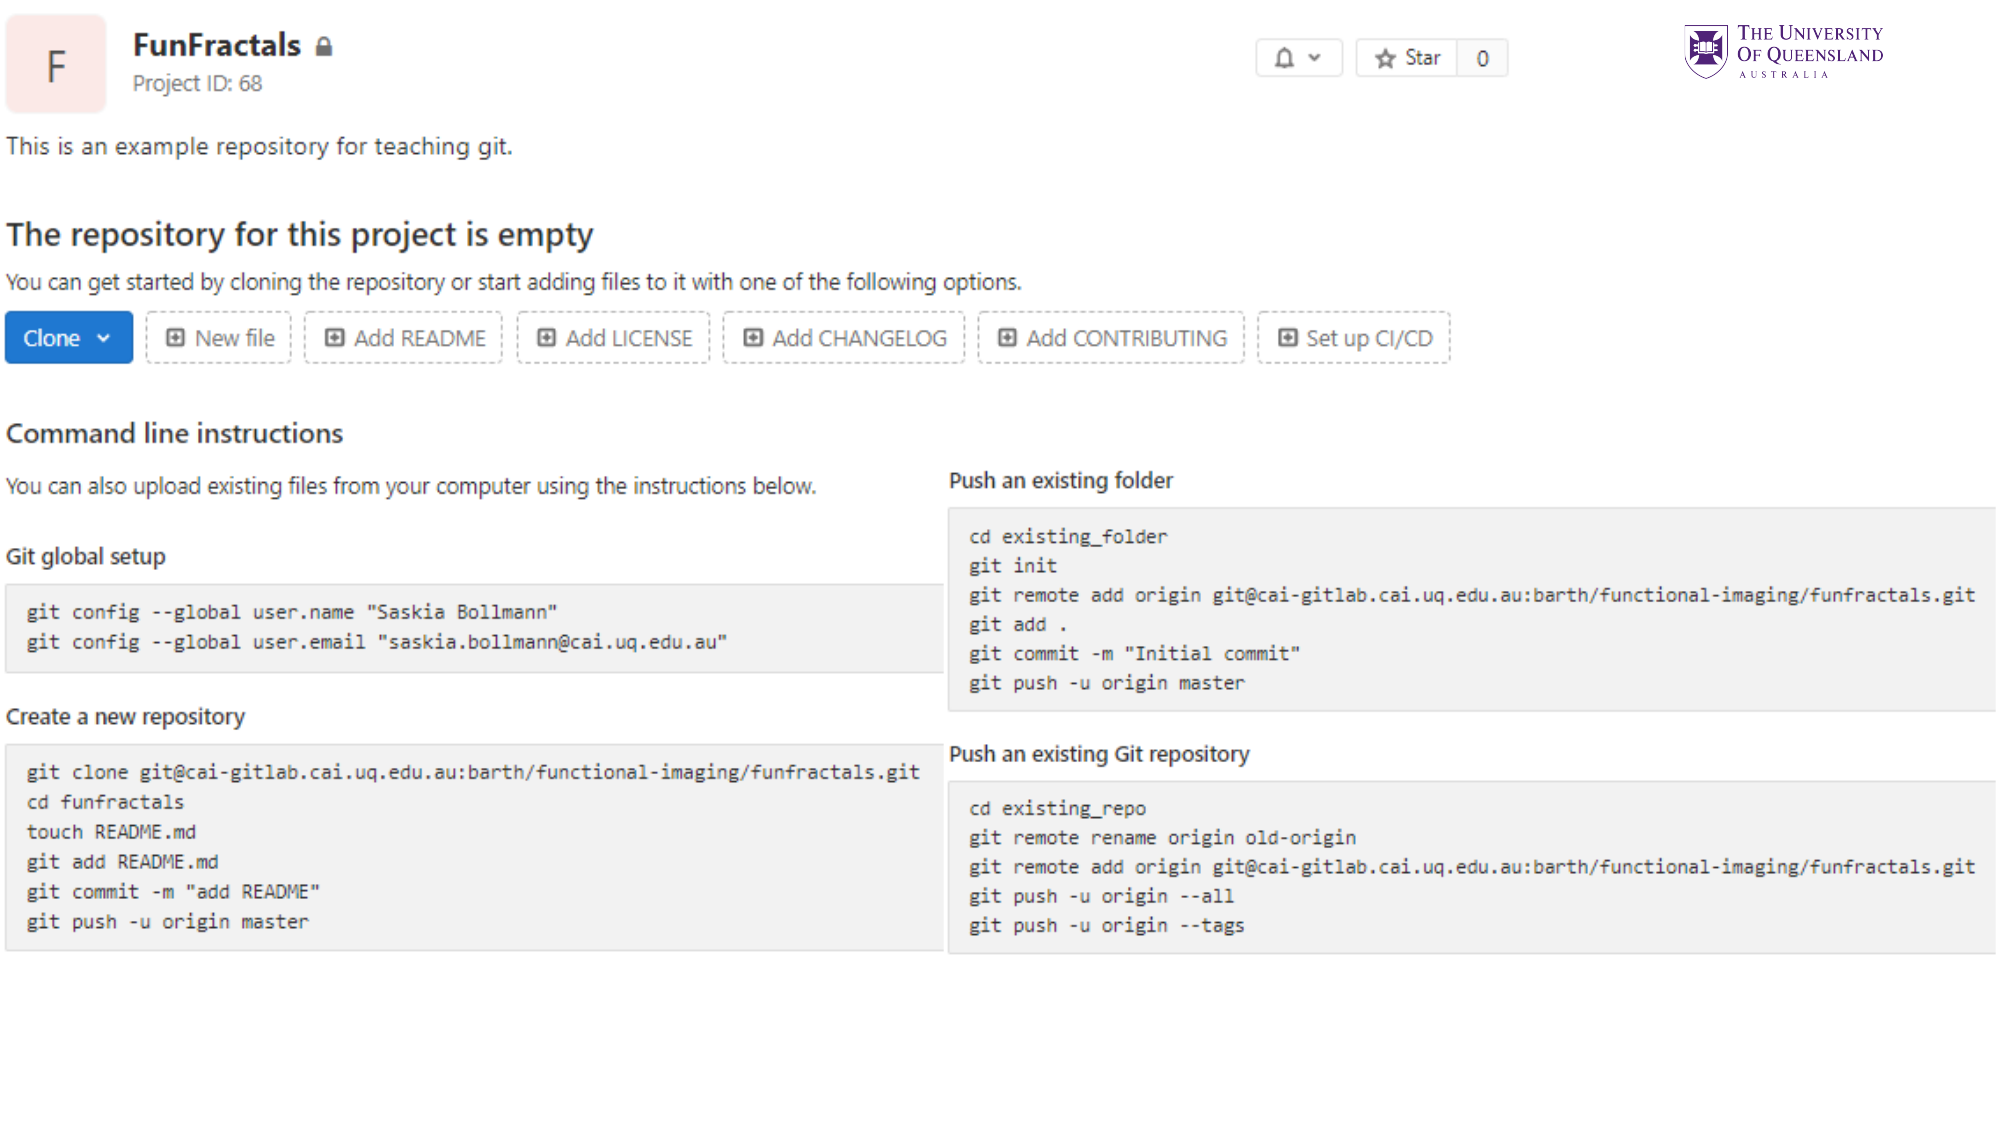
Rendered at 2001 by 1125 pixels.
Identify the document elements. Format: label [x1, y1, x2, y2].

picture [1684, 25, 1888, 79]
picture [0, 7, 1996, 965]
